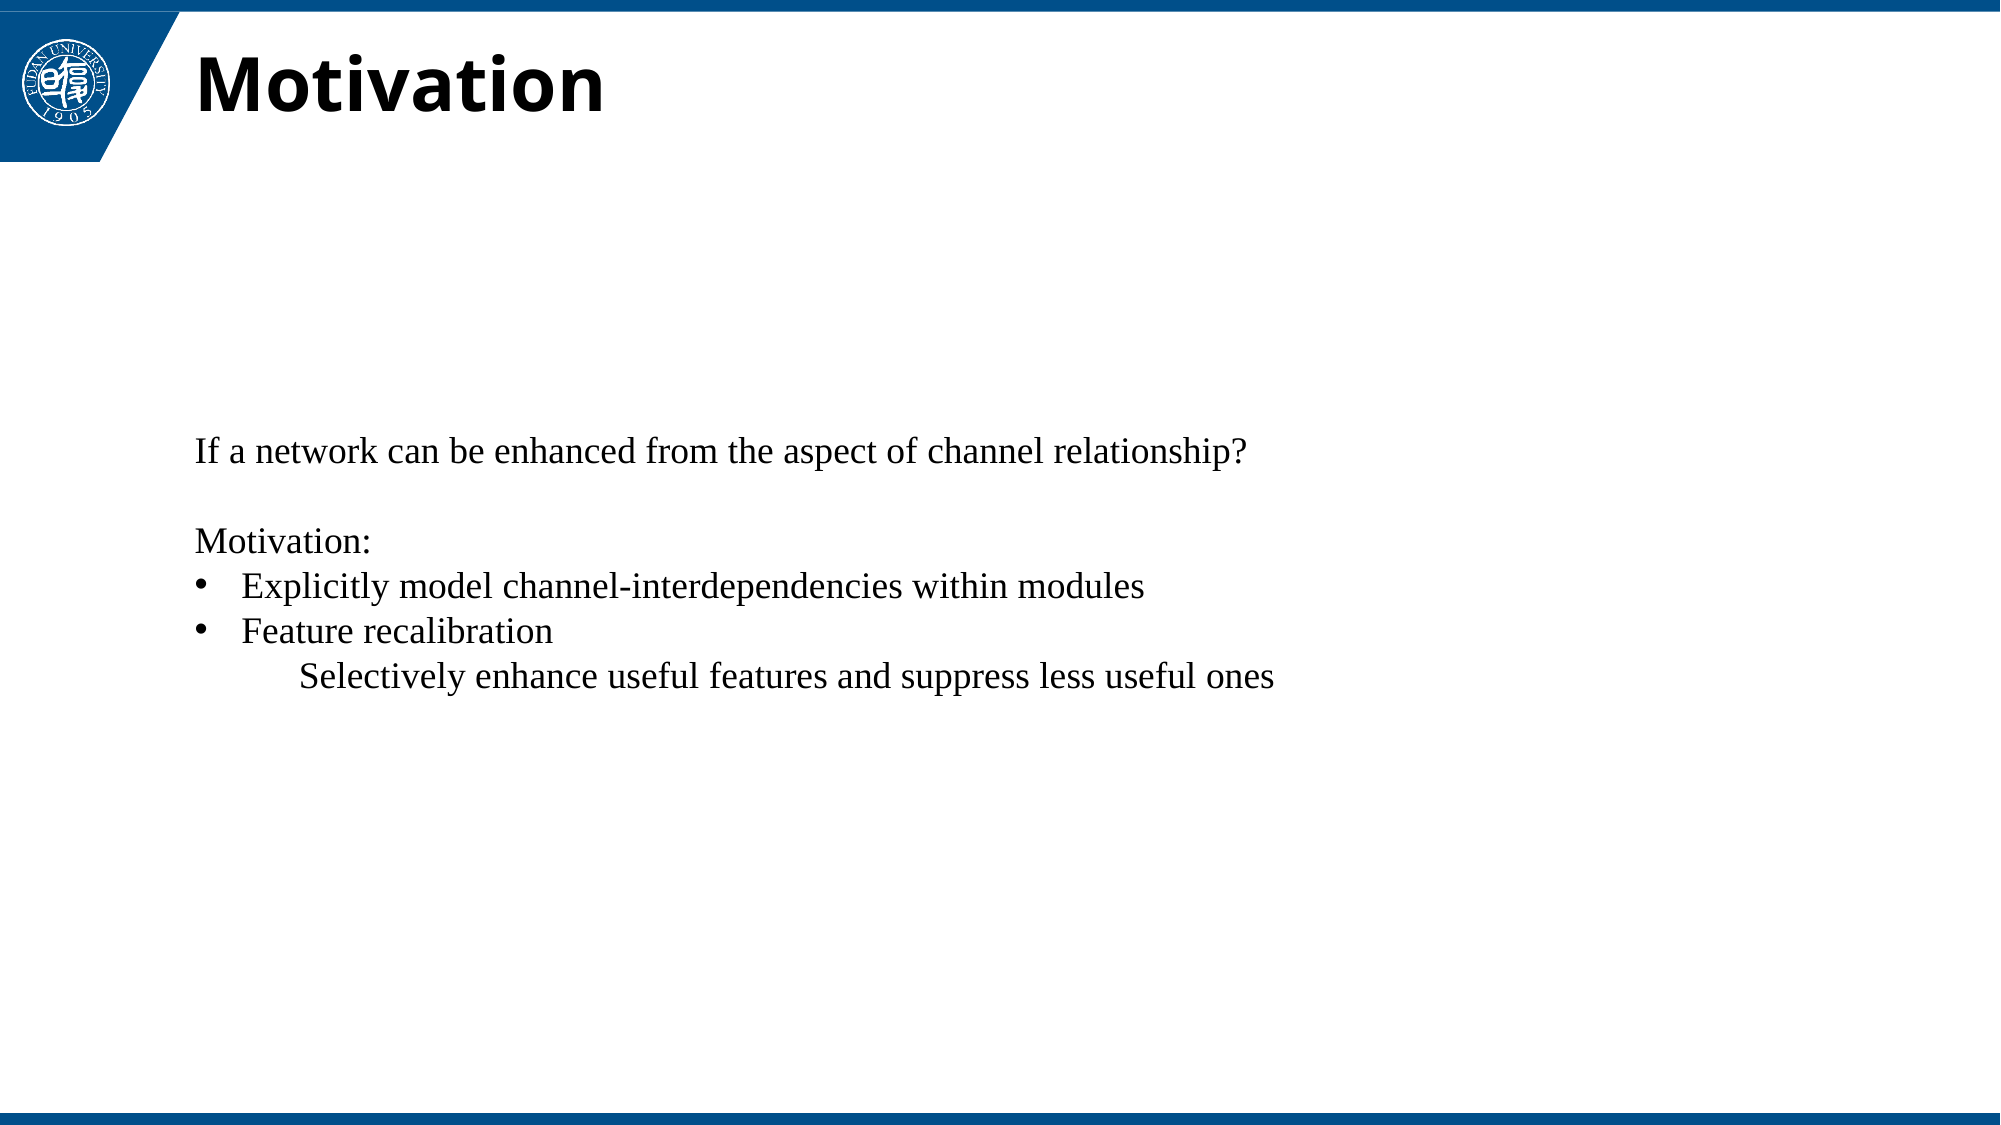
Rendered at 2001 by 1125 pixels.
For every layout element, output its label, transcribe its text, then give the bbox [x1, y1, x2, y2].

picture [22, 39, 110, 126]
text_box If a network can be enhanced from the aspect of channel relationship? Motivation: Explicitly model channel-interdependencies within modules Feature recalibration Selectively enhance useful features and suppress less useful ones [179, 418, 1454, 704]
title Motivation [179, 11, 1863, 162]
